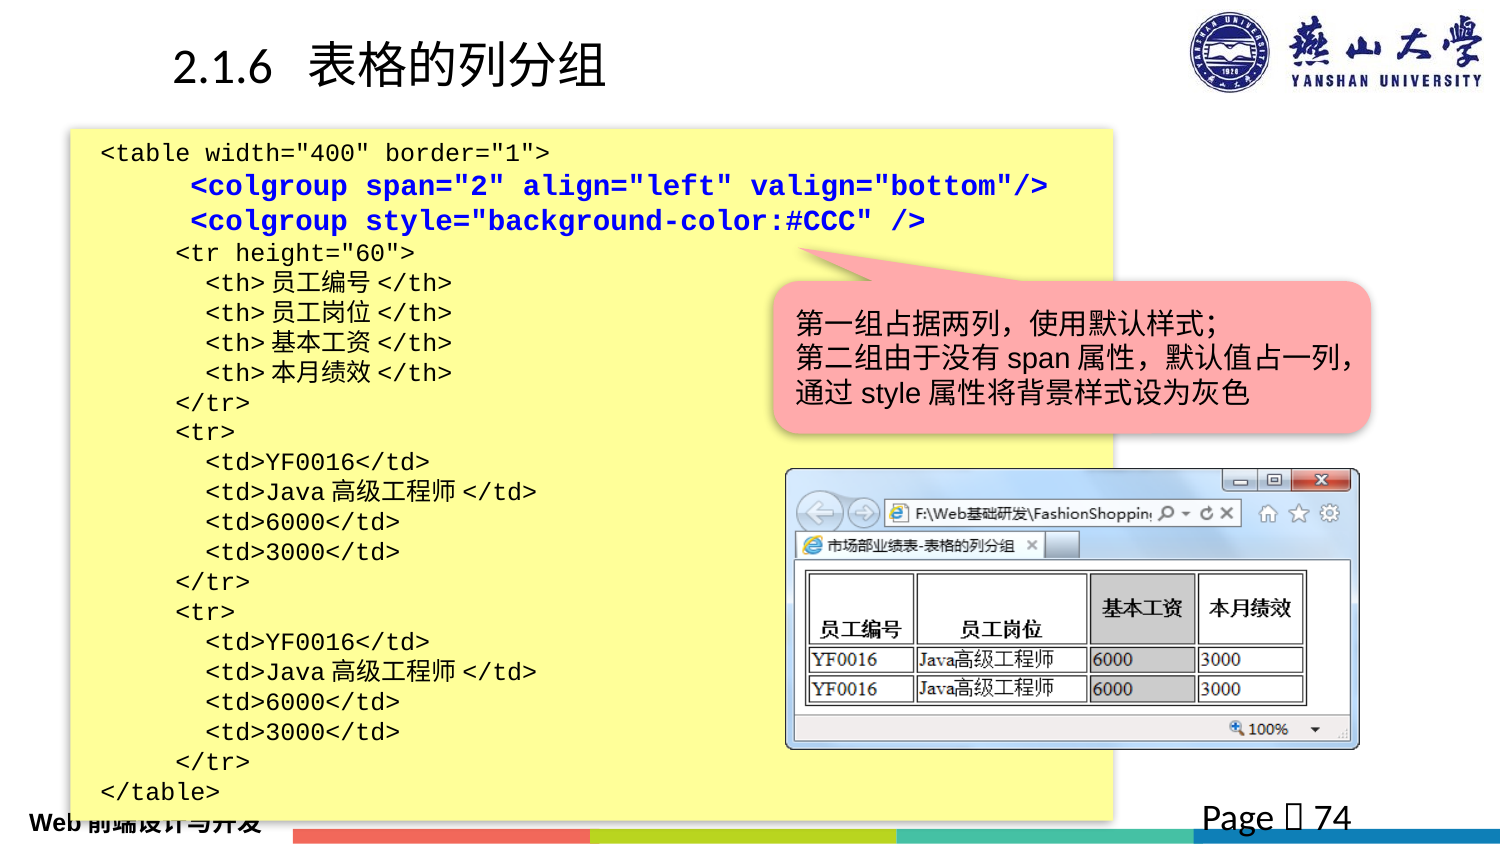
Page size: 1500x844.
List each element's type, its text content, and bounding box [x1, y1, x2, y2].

slide_number Page  74 [1187, 785, 1424, 821]
title 2.1.6 表格的列分组 [157, 22, 891, 106]
picture [785, 468, 1360, 751]
text_box 第一组占据两列，使用默认样式； 第二组由于没有span属性，默认值占一列，通过style属性将背景样式设为灰色 [773, 247, 1372, 434]
list <table width="400" border="1"> <colgroup span="2" align="left" valign="bottom"/> <colgroup style="background-color:#CCC" /> <tr height="60"> <th>员工编号</th> <th>员工岗位</th> <th>基本工资</th> <th>本月绩效</th> </tr> <tr> <td>YF0016</td> <td>Java高级工程师</td> <td>6000</td> <td>3000</td> </tr> <tr> <td>YF0016</td> <td>Java高级工程师</td> <td>6000</td> <td>3000</td> </tr> </table> [70, 128, 1114, 821]
picture [1188, 9, 1484, 94]
